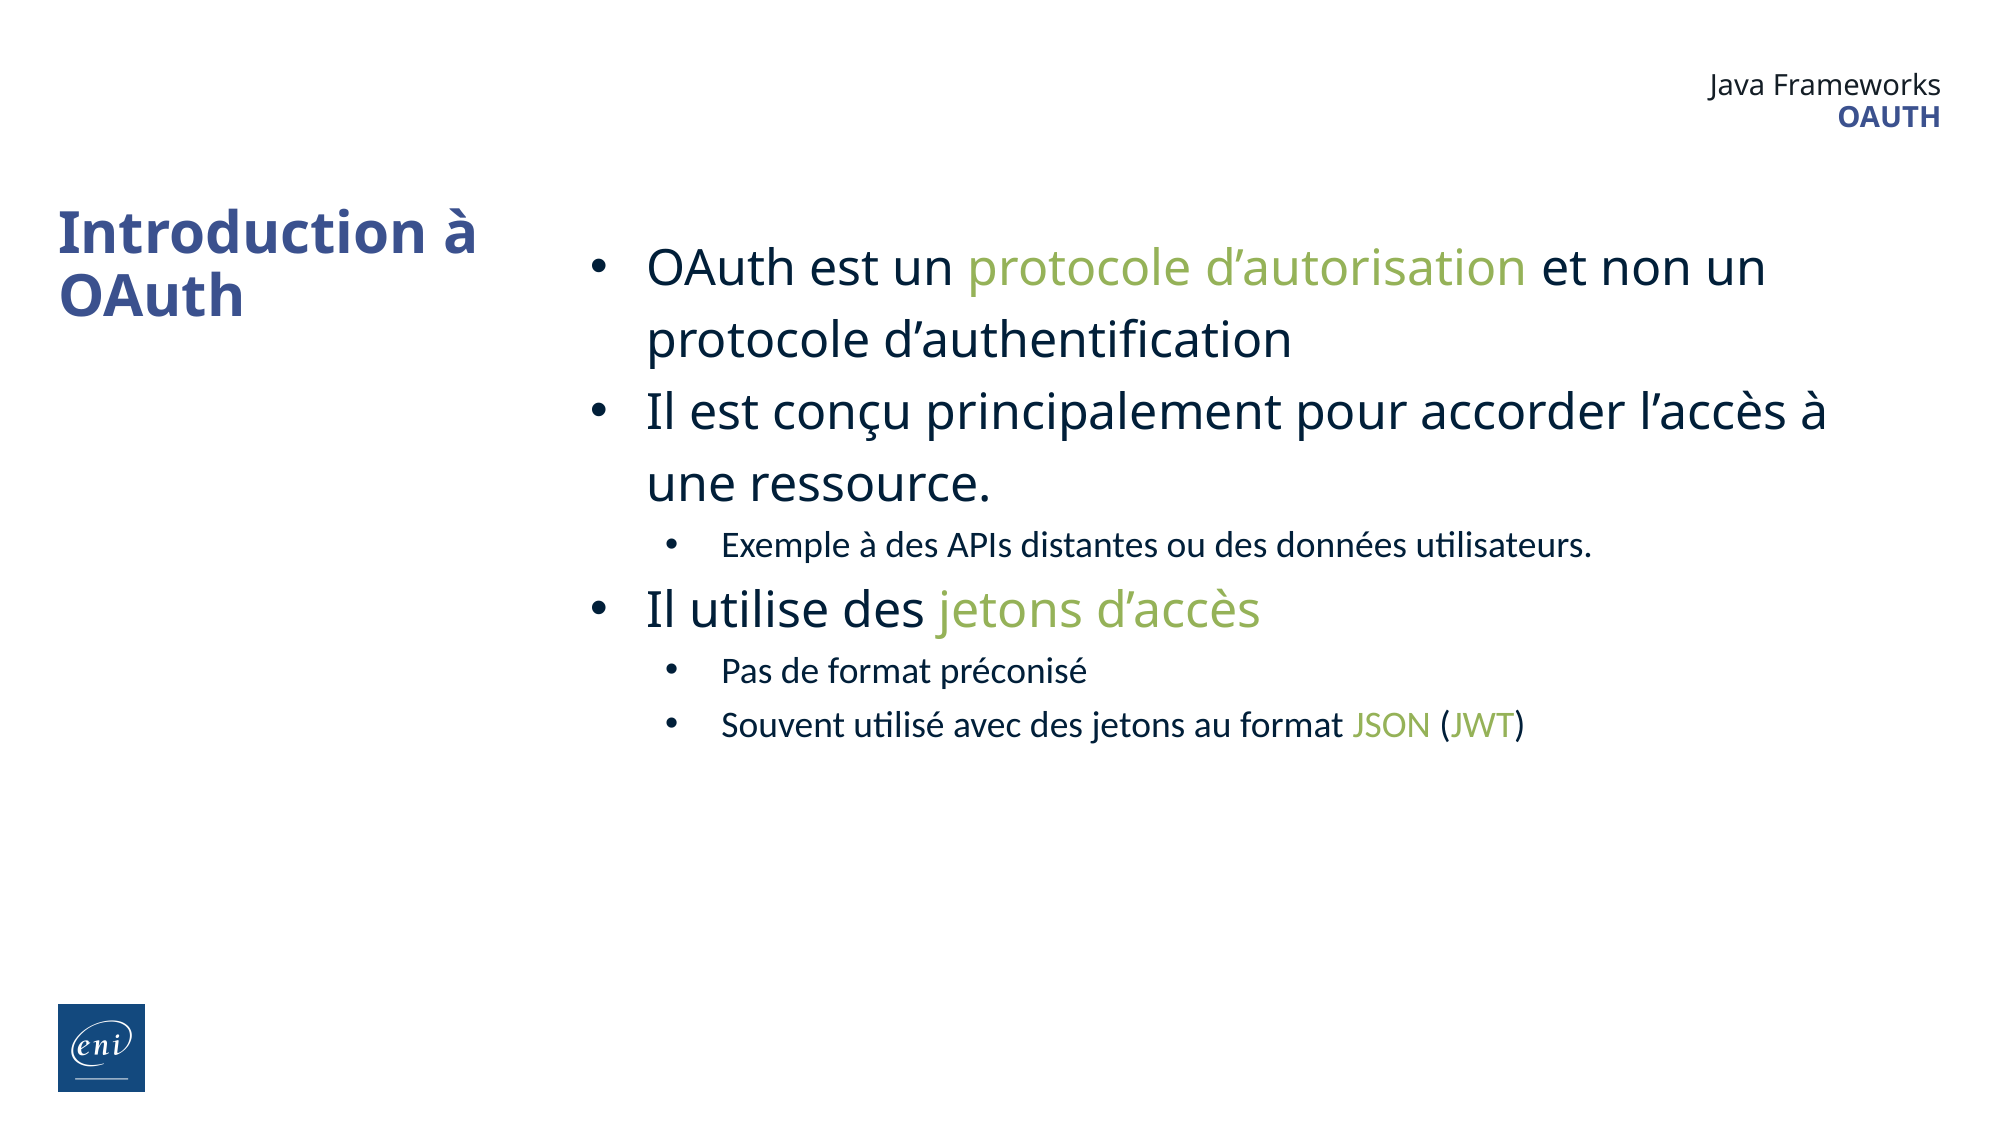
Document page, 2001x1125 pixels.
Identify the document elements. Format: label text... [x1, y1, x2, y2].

text_box OAuth est un protocole d’autorisation et non un protocole d’authentification Il est conçu principalement pour accorder l’accès à une ressource. Exemple à des APIs distantes ou des données utilisateurs. Il utilise des jetons d’accès Pas de format préconisé Souvent utilisé avec des jetons au format JSON (JWT) [575, 216, 1942, 753]
text_box Introduction à OAuth [58, 203, 526, 929]
text_box Java Frameworks OAuth [627, 70, 1942, 160]
picture [58, 1004, 145, 1092]
